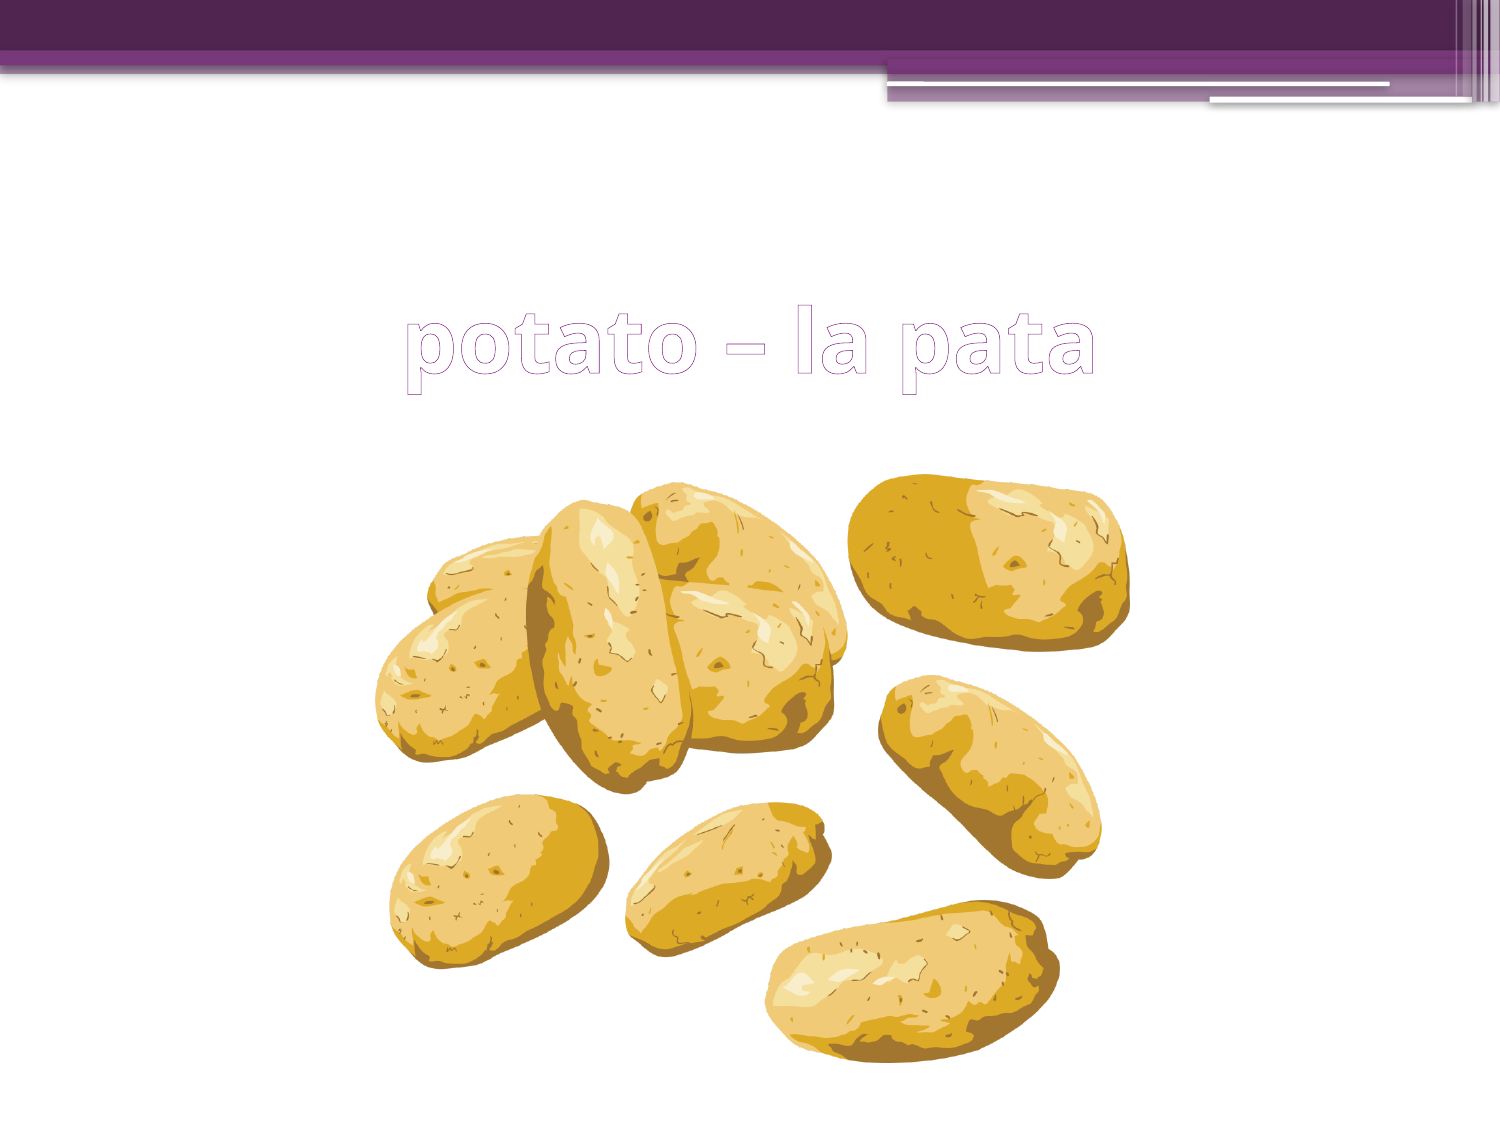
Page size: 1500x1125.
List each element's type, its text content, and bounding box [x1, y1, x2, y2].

title potato – la pata [112, 174, 1388, 399]
picture [374, 474, 1130, 1063]
